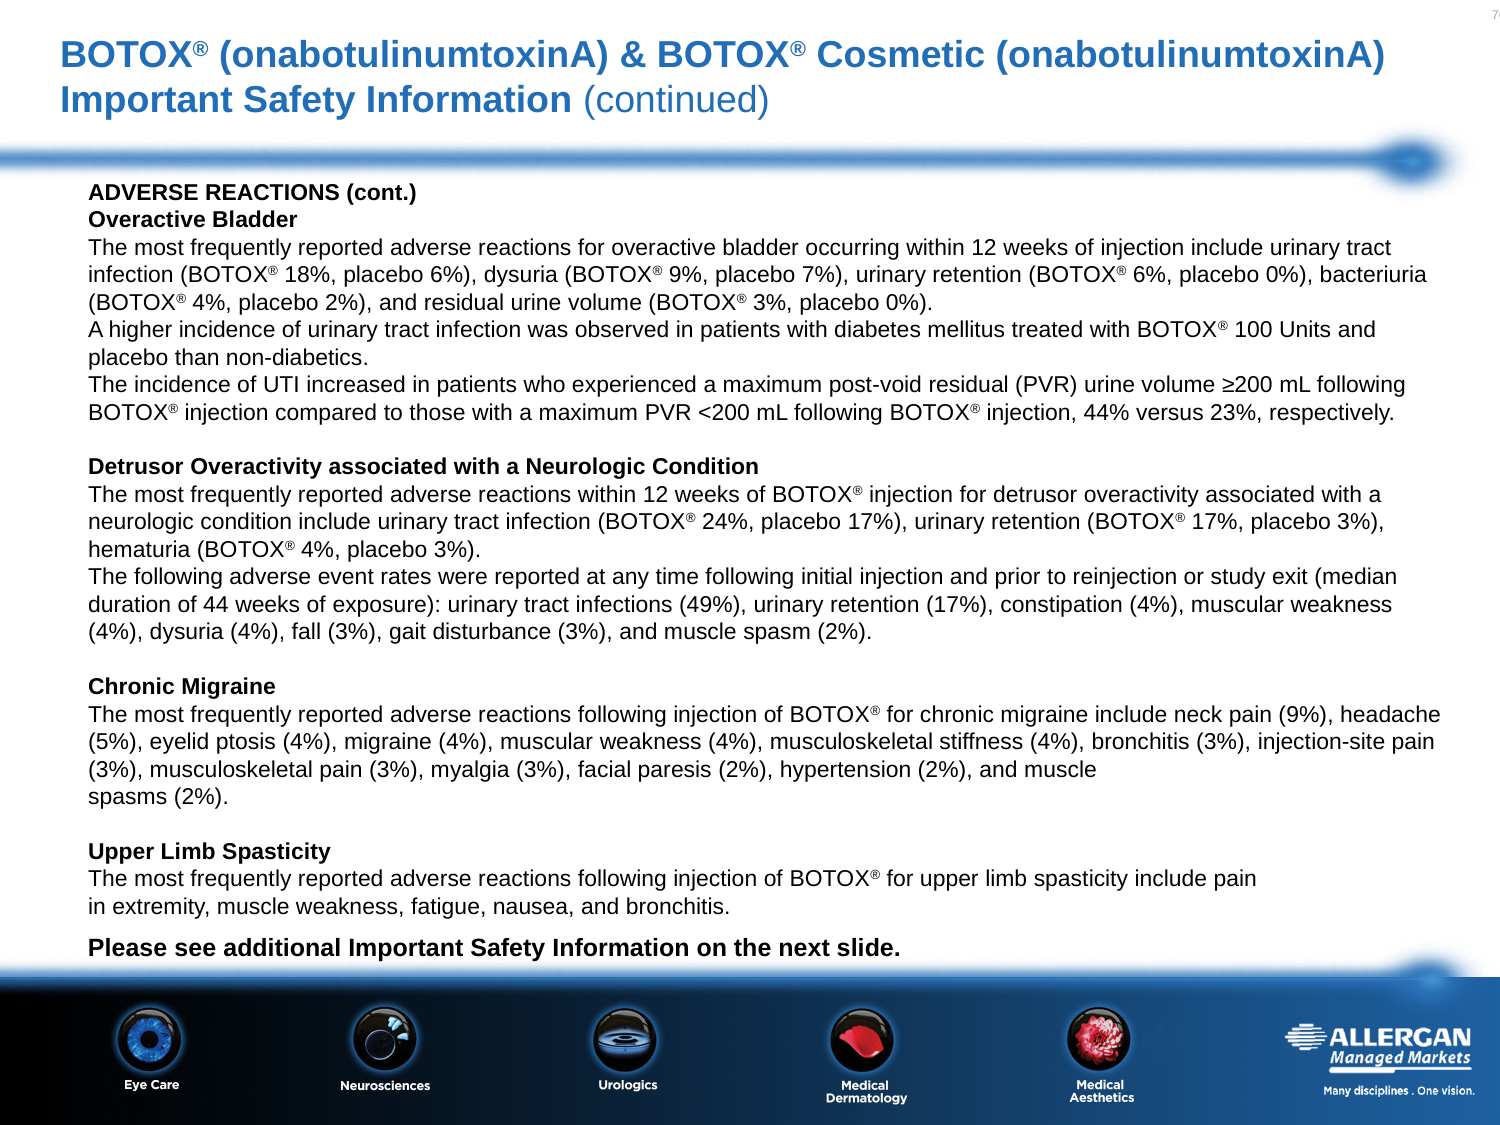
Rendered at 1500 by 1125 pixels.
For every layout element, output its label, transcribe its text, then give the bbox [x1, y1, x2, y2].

picture [0, 930, 1500, 1125]
picture [0, 0, 1500, 220]
list ADVERSE REACTIONS (cont.) Overactive Bladder The most frequently reported adverse reactions for overactive bladder occurring within 12 weeks of injection include urinary tract infection (BOTOX® 18%, placebo 6%), dysuria (BOTOX® 9%, placebo 7%), urinary retention (BOTOX® 6%, placebo 0%), bacteriuria (BOTOX® 4%, placebo 2%), and residual urine volume (BOTOX® 3%, placebo 0%). A higher incidence of urinary tract infection was observed in patients with diabetes mellitus treated with BOTOX® 100 Units and placebo than non-diabetics. The incidence of UTI increased in patients who experienced a maximum post-void residual (PVR) urine volume ≥200 mL following BOTOX® injection compared to those with a maximum PVR <200 mL following BOTOX® injection, 44% versus 23%, respectively. Detrusor Overactivity associated with a Neurologic Condition The most frequently reported adverse reactions within 12 weeks of BOTOX® injection for detrusor overactivity associated with a neurologic condition include urinary tract infection (BOTOX® 24%, placebo 17%), urinary retention (BOTOX® 17%, placebo 3%), hematuria (BOTOX® 4%, placebo 3%). The following adverse event rates were reported at any time following initial injection and prior to reinjection or study exit (median duration of 44 weeks of exposure): urinary tract infections (49%), urinary retention (17%), constipation (4%), muscular weakness (4%), dysuria (4%), fall (3%), gait disturbance (3%), and muscle spasm (2%). Chronic Migraine The most frequently reported adverse reactions following injection of BOTOX® for chronic migraine include neck pain (9%), headache (5%), eyelid ptosis (4%), migraine (4%), muscular weakness (4%), musculoskeletal stiffness (4%), bronchitis (3%), injection-site pain (3%), musculoskeletal pain (3%), myalgia (3%), facial paresis (2%), hypertension (2%), and muscle spasms (2%). Upper Limb Spasticity The most frequently reported adverse reactions following injection of BOTOX® for upper limb spasticity include pain in extremity, muscle weakness, fatigue, nausea, and bronchitis. [73, 169, 1465, 923]
text_box Please see additional Important Safety Information on the next slide. [73, 923, 1433, 969]
title BOTOX® (onabotulinumtoxinA) & BOTOX® Cosmetic (onabotulinumtoxinA) Important Safety Information (continued) [45, 0, 1495, 150]
